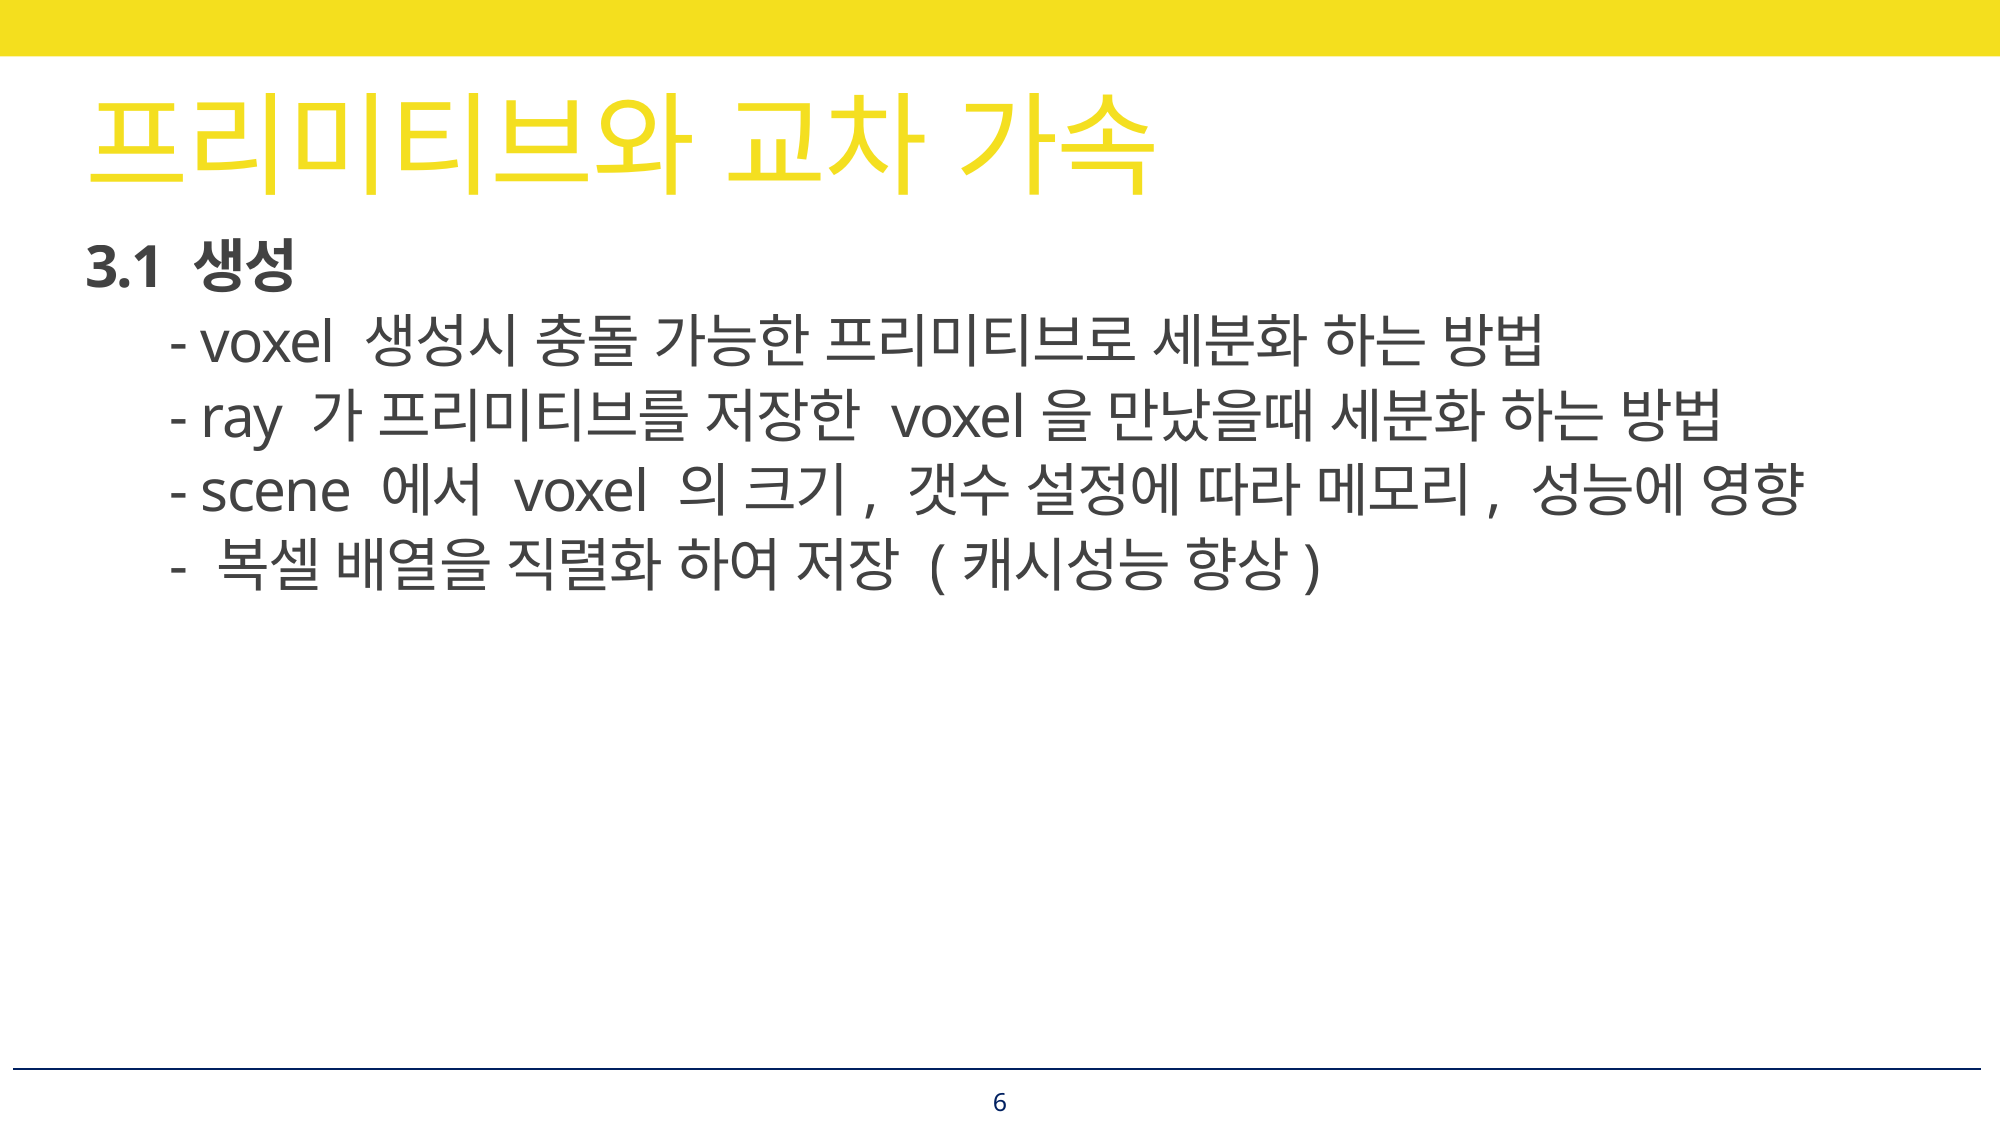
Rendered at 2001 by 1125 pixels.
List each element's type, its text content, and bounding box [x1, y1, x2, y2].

list 3.1 생성 - voxel 생성시 충돌 가능한 프리미티브로 세분화 하는 방법 - ray 가 프리미티브를 저장한 voxel을 만났을때 세분화 하는 방법 - scene 에서 voxel 의 크기, 갯수 설정에 따라 메모리, 성능에 영향 - 복셀 배열을 직렬화 하여 저장 (캐시성능 향상) [85, 237, 1902, 1049]
slide_number 6 [916, 1078, 1084, 1125]
title 프리미티브와 교차 가속 [85, 89, 1915, 212]
